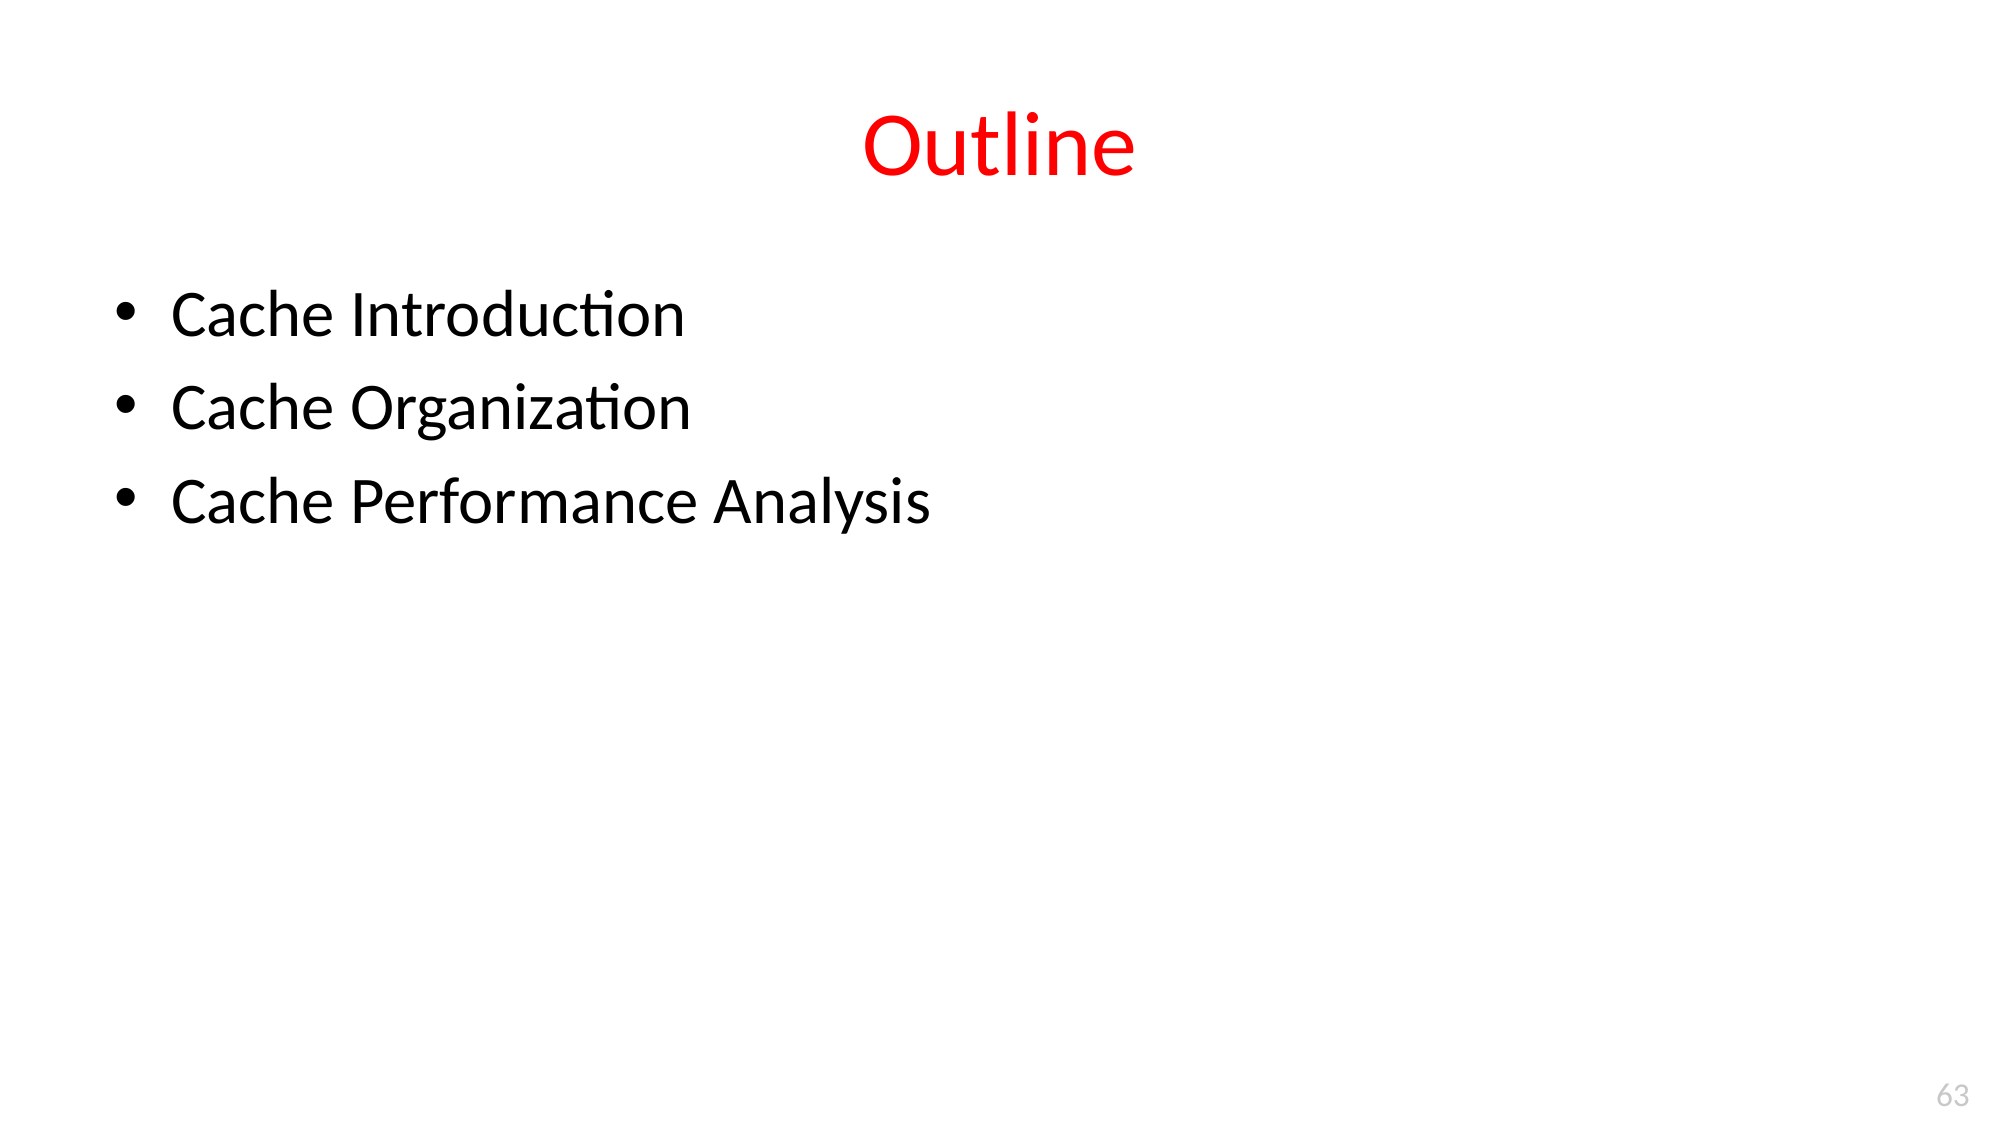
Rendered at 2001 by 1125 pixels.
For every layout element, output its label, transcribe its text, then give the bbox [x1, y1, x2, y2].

list Cache Introduction Cache Organization Cache Performance Analysis [99, 262, 1900, 1005]
title Outline [99, 45, 1900, 233]
slide_number 63 [1884, 1061, 1985, 1125]
